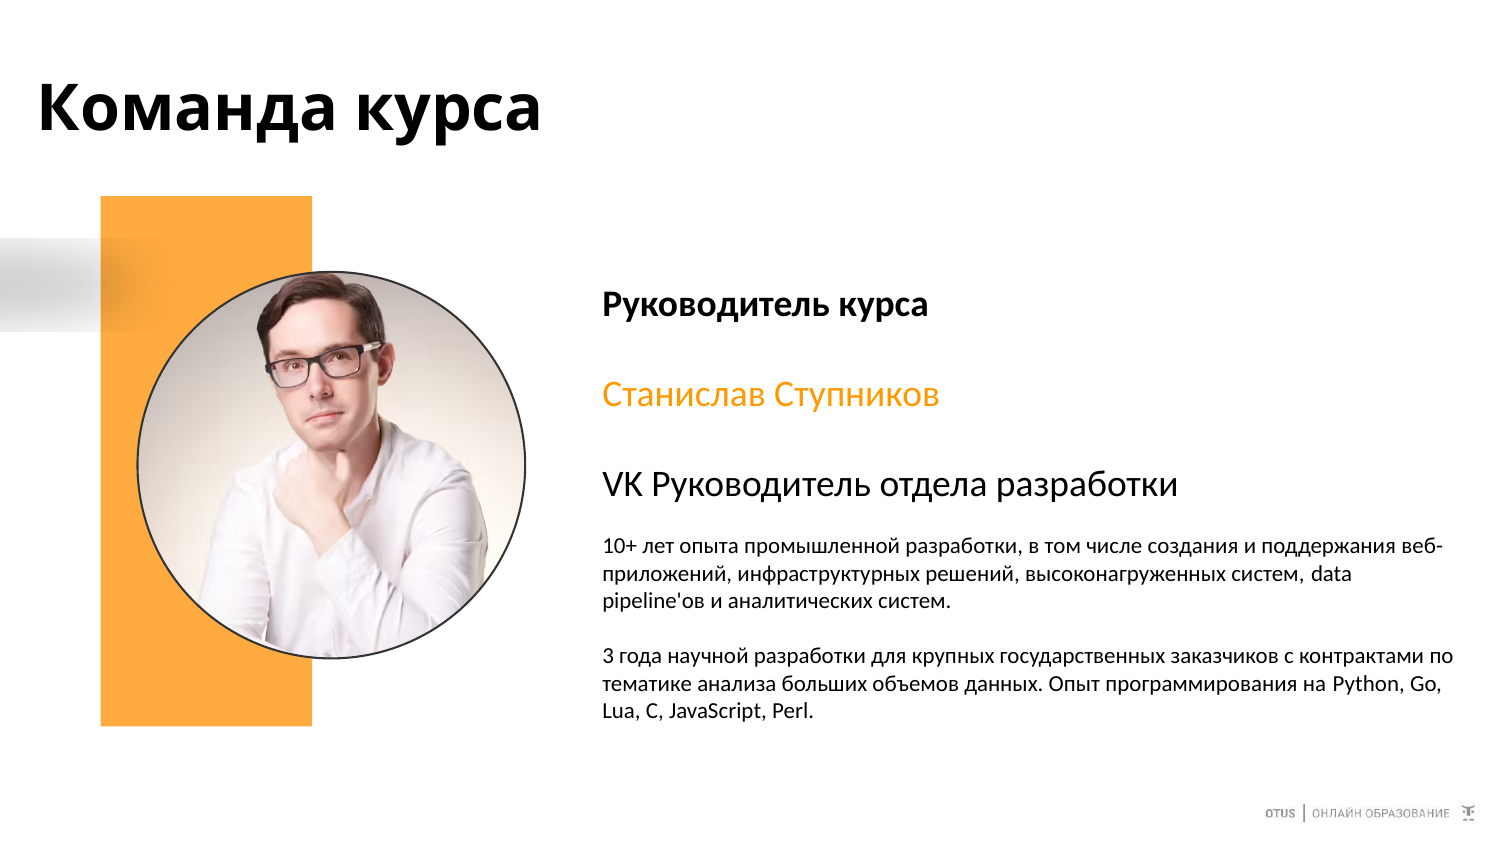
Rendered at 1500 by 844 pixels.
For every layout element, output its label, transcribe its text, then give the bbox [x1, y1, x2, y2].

text_box Руководитель курса Станислав Ступников VK Руководитель отдела разработки 10+ лет опыта промышленной разработки, в том числе создания и поддержания веб-приложений, инфраструктурных решений, высоконагруженных систем, data pipeline'ов и аналитических систем. 3 года научной разработки для крупных государственных заказчиков с контрактами по тематике анализа больших объемов данных. Опыт программирования на Python, Go, Lua, C, JavaScript, Perl. [587, 226, 1475, 731]
picture [1262, 799, 1475, 825]
text_box [100, 325, 313, 727]
title Команда курса [34, 63, 1466, 207]
picture [137, 271, 526, 659]
text_box [100, 196, 313, 270]
